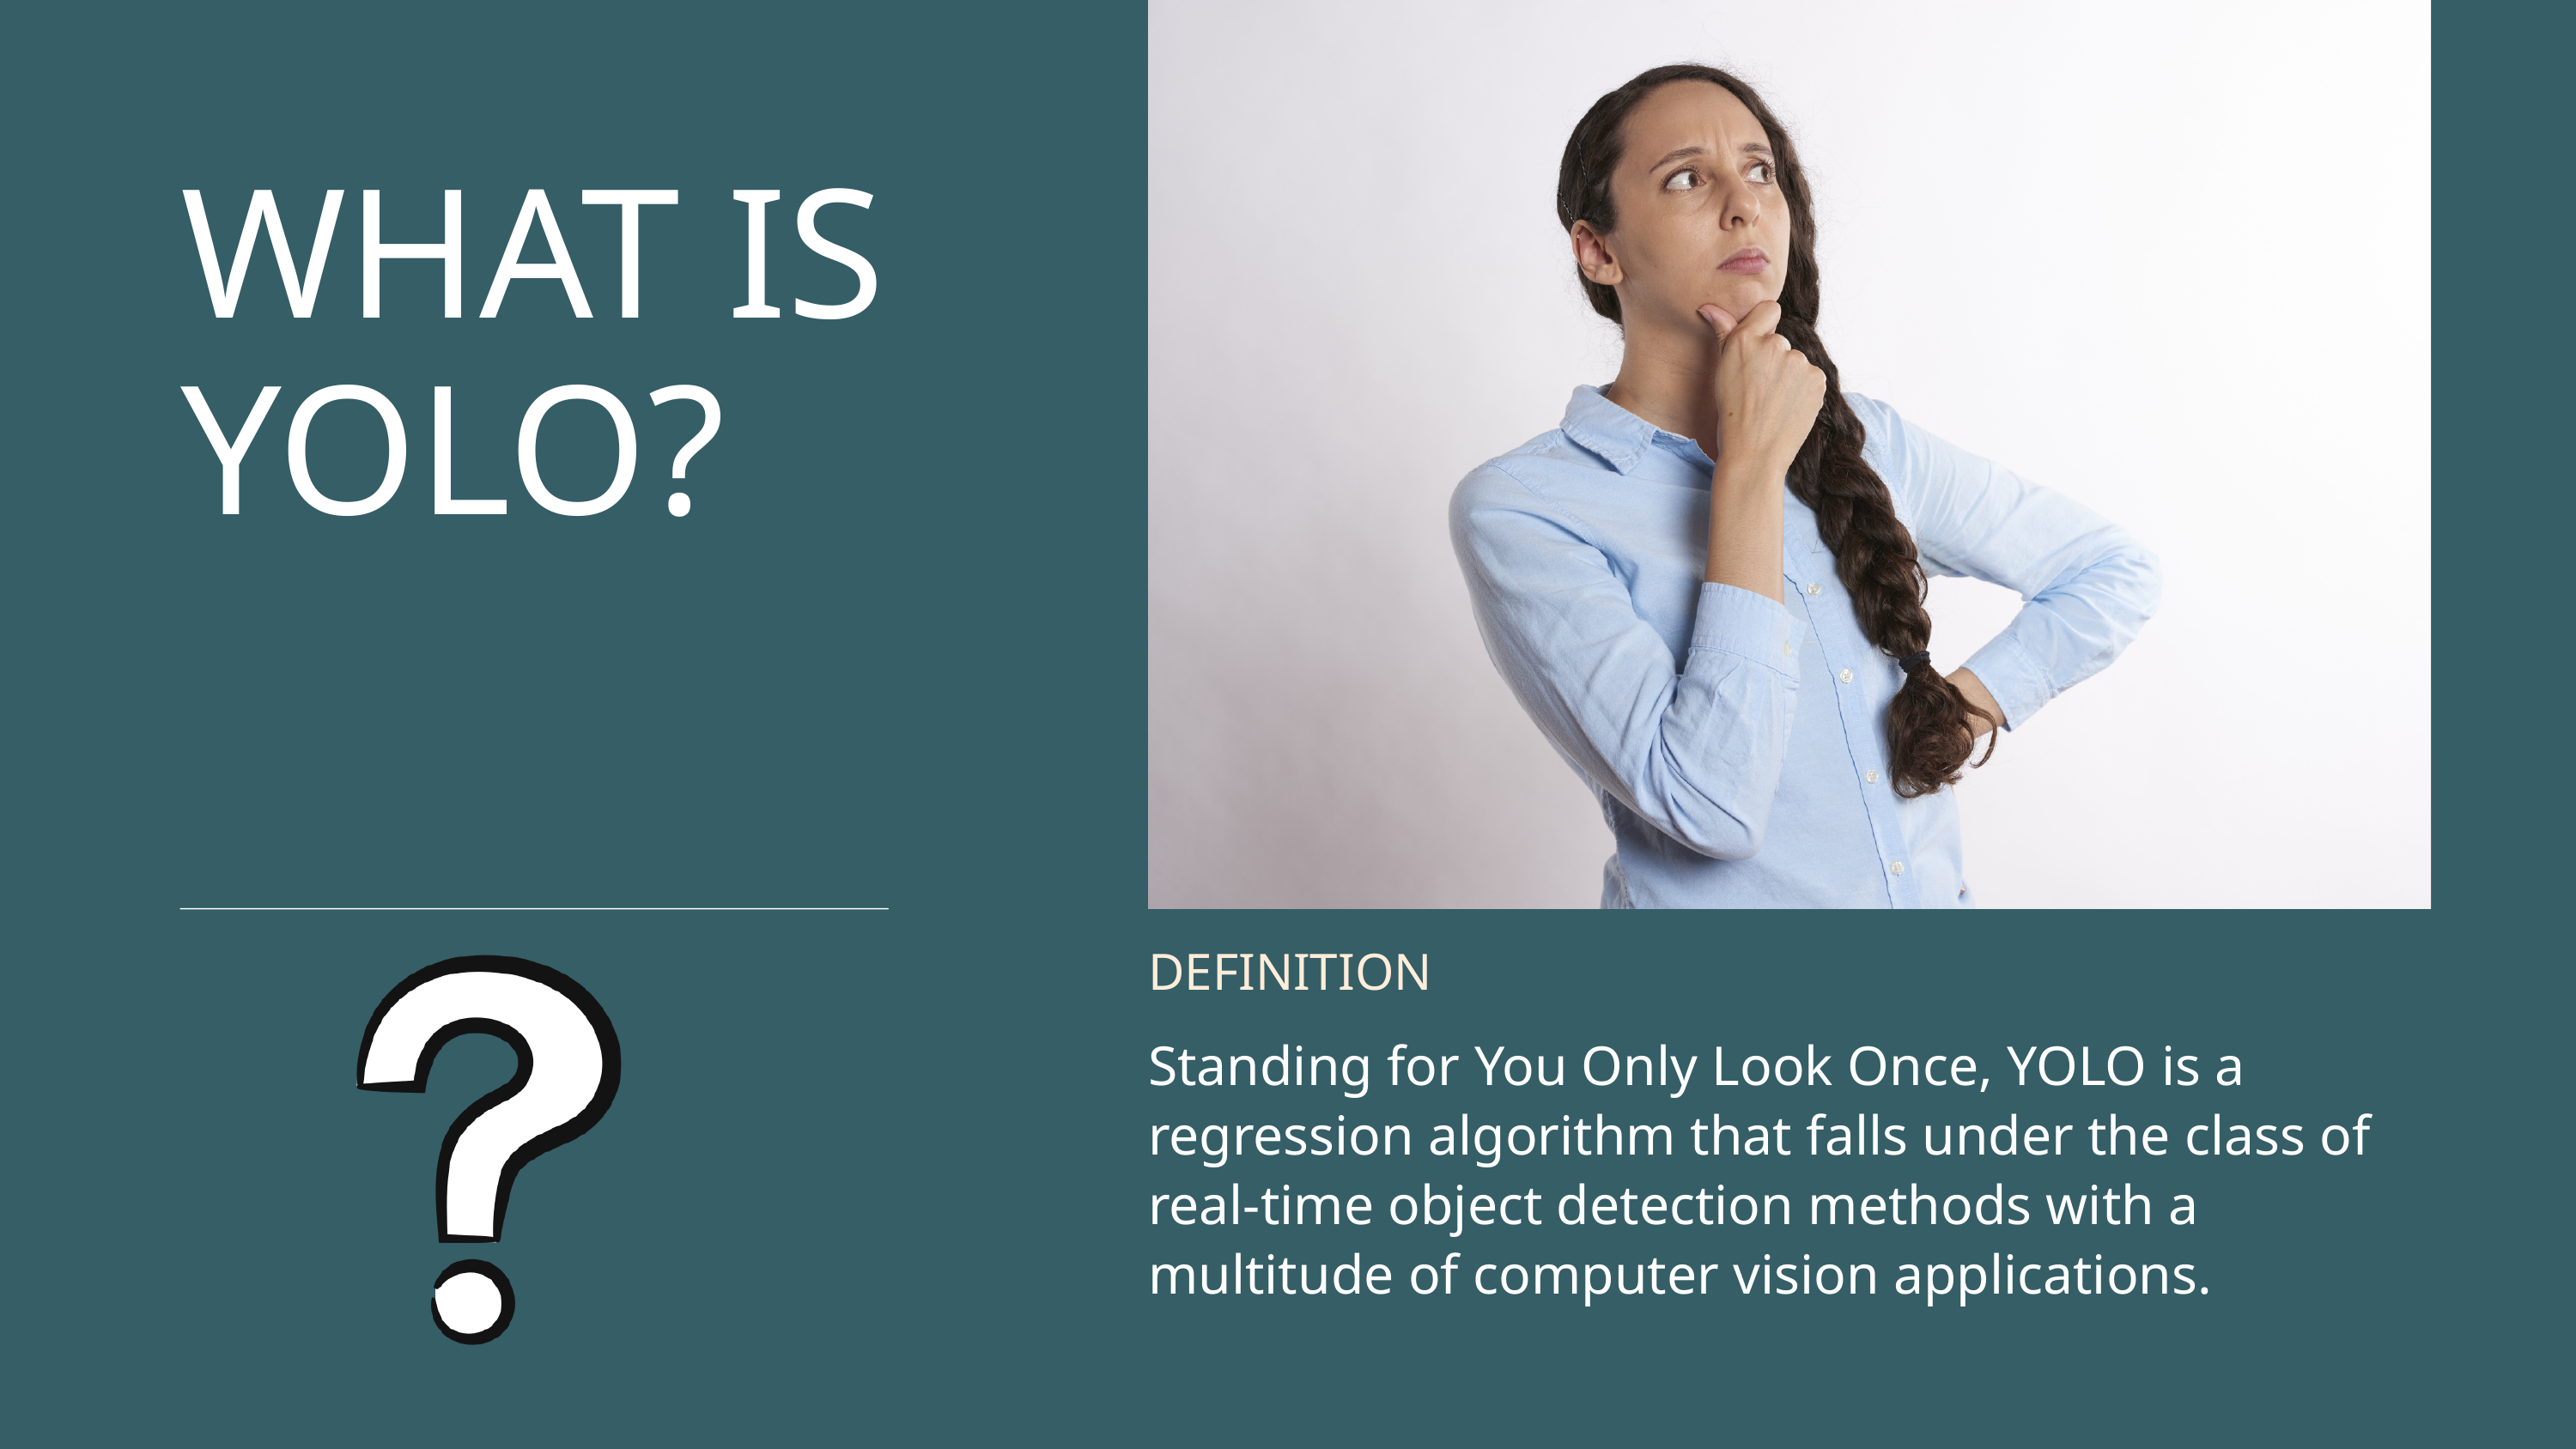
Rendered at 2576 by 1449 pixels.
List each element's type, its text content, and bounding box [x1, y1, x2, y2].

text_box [1147, 940, 2432, 1304]
picture [1147, 0, 2432, 909]
picture [356, 940, 629, 1346]
text_box WHAT IS YOLO? [180, 156, 889, 551]
